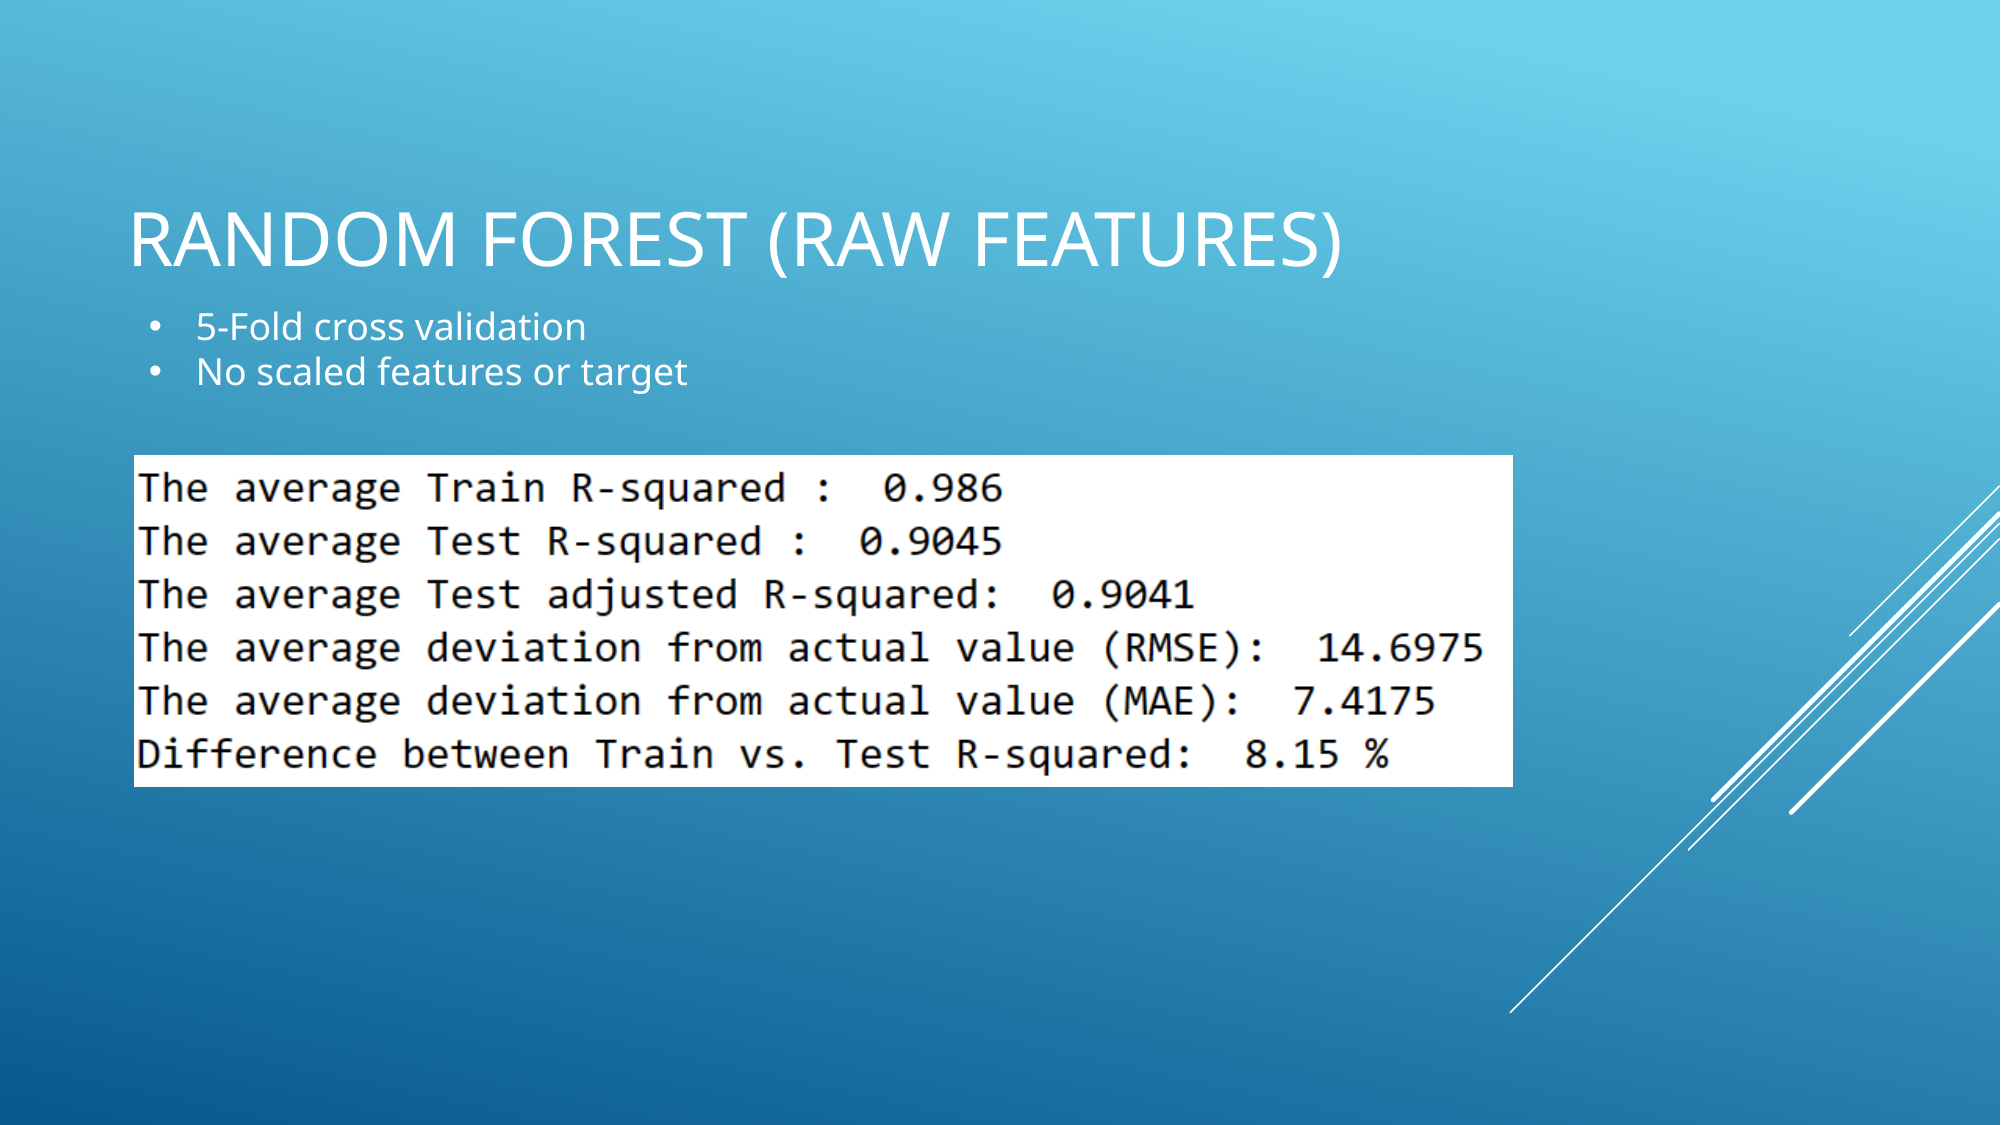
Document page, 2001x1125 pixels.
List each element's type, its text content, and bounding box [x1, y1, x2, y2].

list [133, 455, 1513, 787]
text_box 5-Fold cross validation No scaled features or target [134, 295, 1029, 401]
title Random forest (raw features) [112, 112, 1513, 360]
